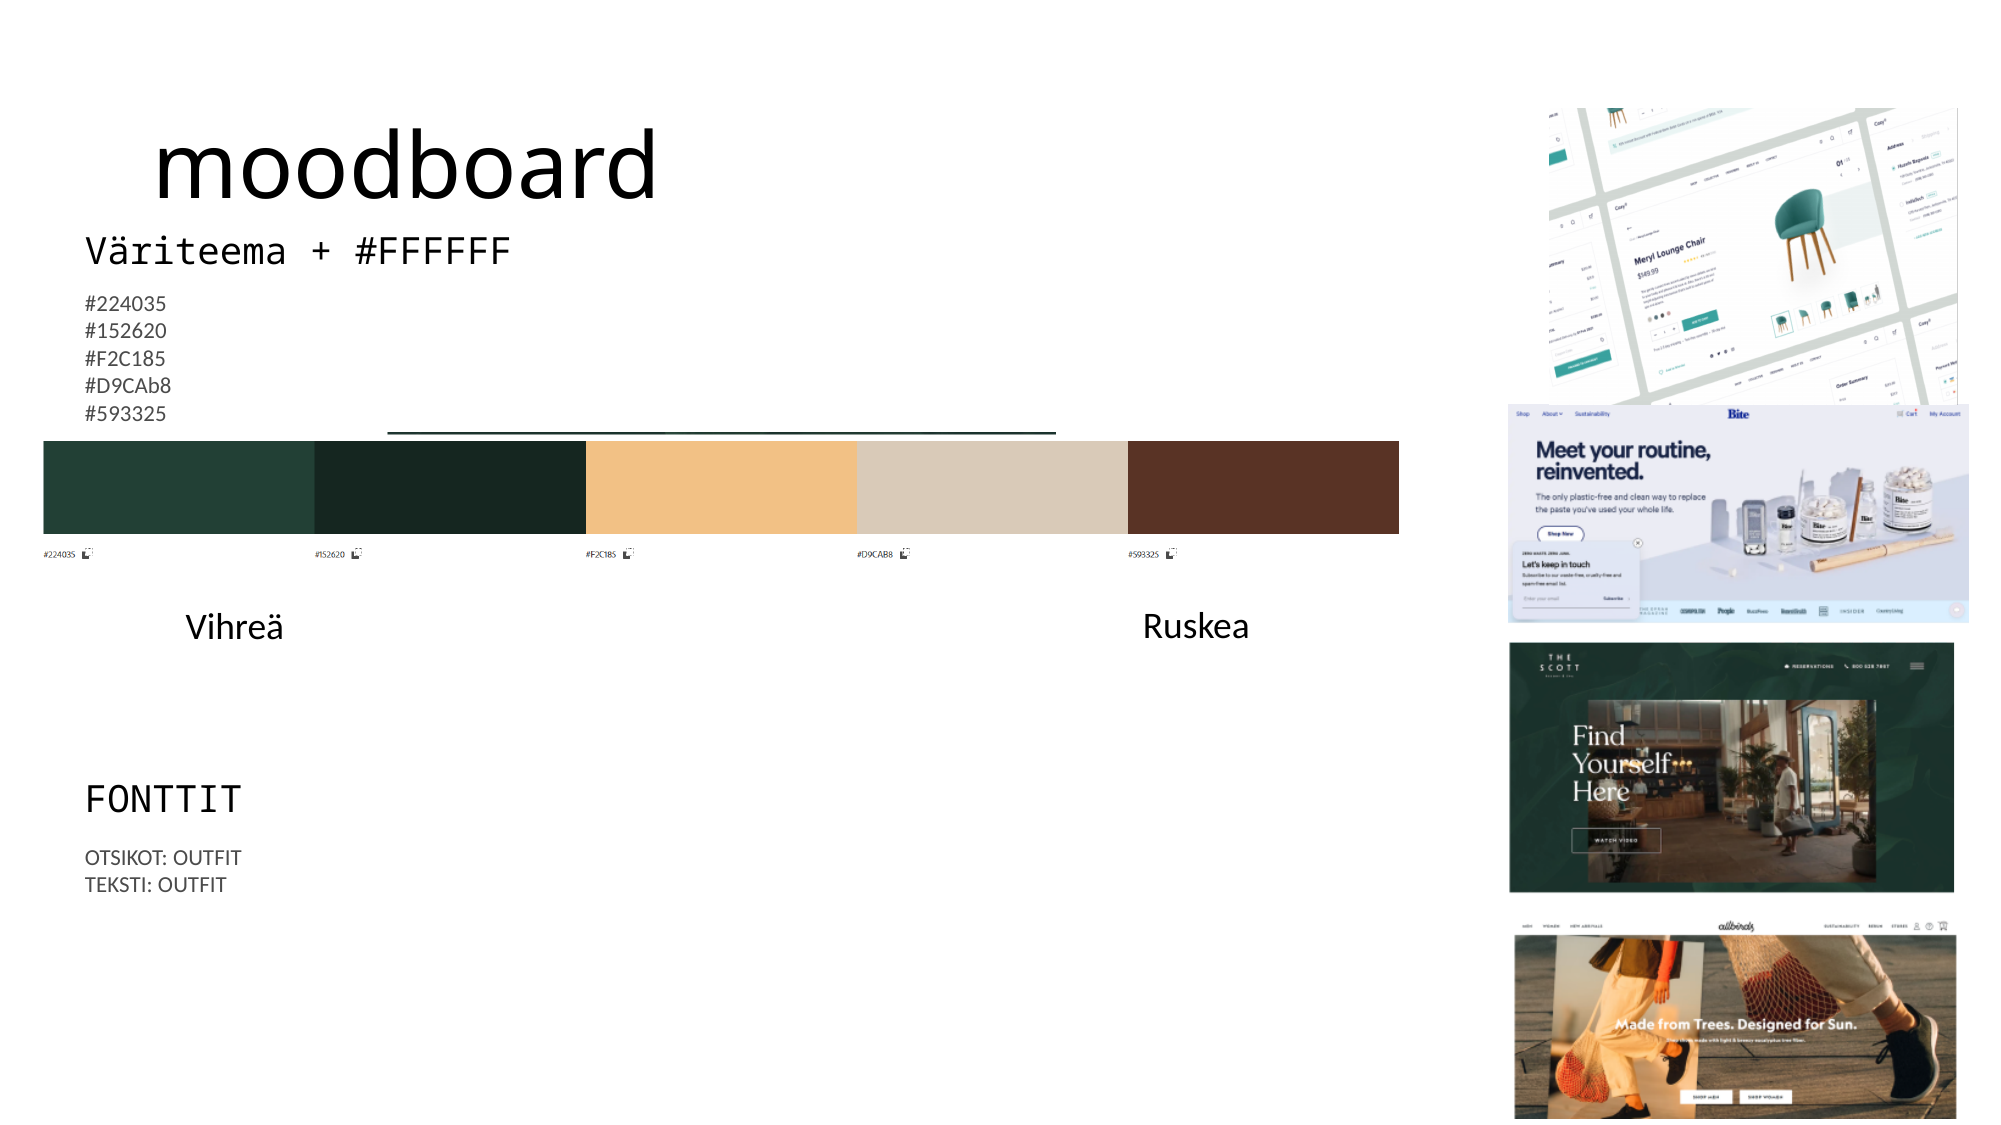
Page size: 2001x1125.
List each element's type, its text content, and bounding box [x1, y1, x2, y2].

text_box #224035 #152620 #F2C185 #D9CAb8 #593325 [70, 280, 913, 432]
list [1508, 405, 1969, 1119]
picture [40, 432, 1436, 587]
text_box Ruskea [1128, 593, 1300, 654]
text_box Väriteema + #FFFFFF [70, 219, 913, 280]
title moodboard [137, 59, 1863, 278]
text_box OTSIKOT: OUTFIT TEKSTI: OUTFIT [70, 807, 913, 905]
picture [1508, 108, 1998, 405]
text_box Vihreä [9, 594, 481, 655]
text_box FONTTIT [69, 767, 911, 828]
